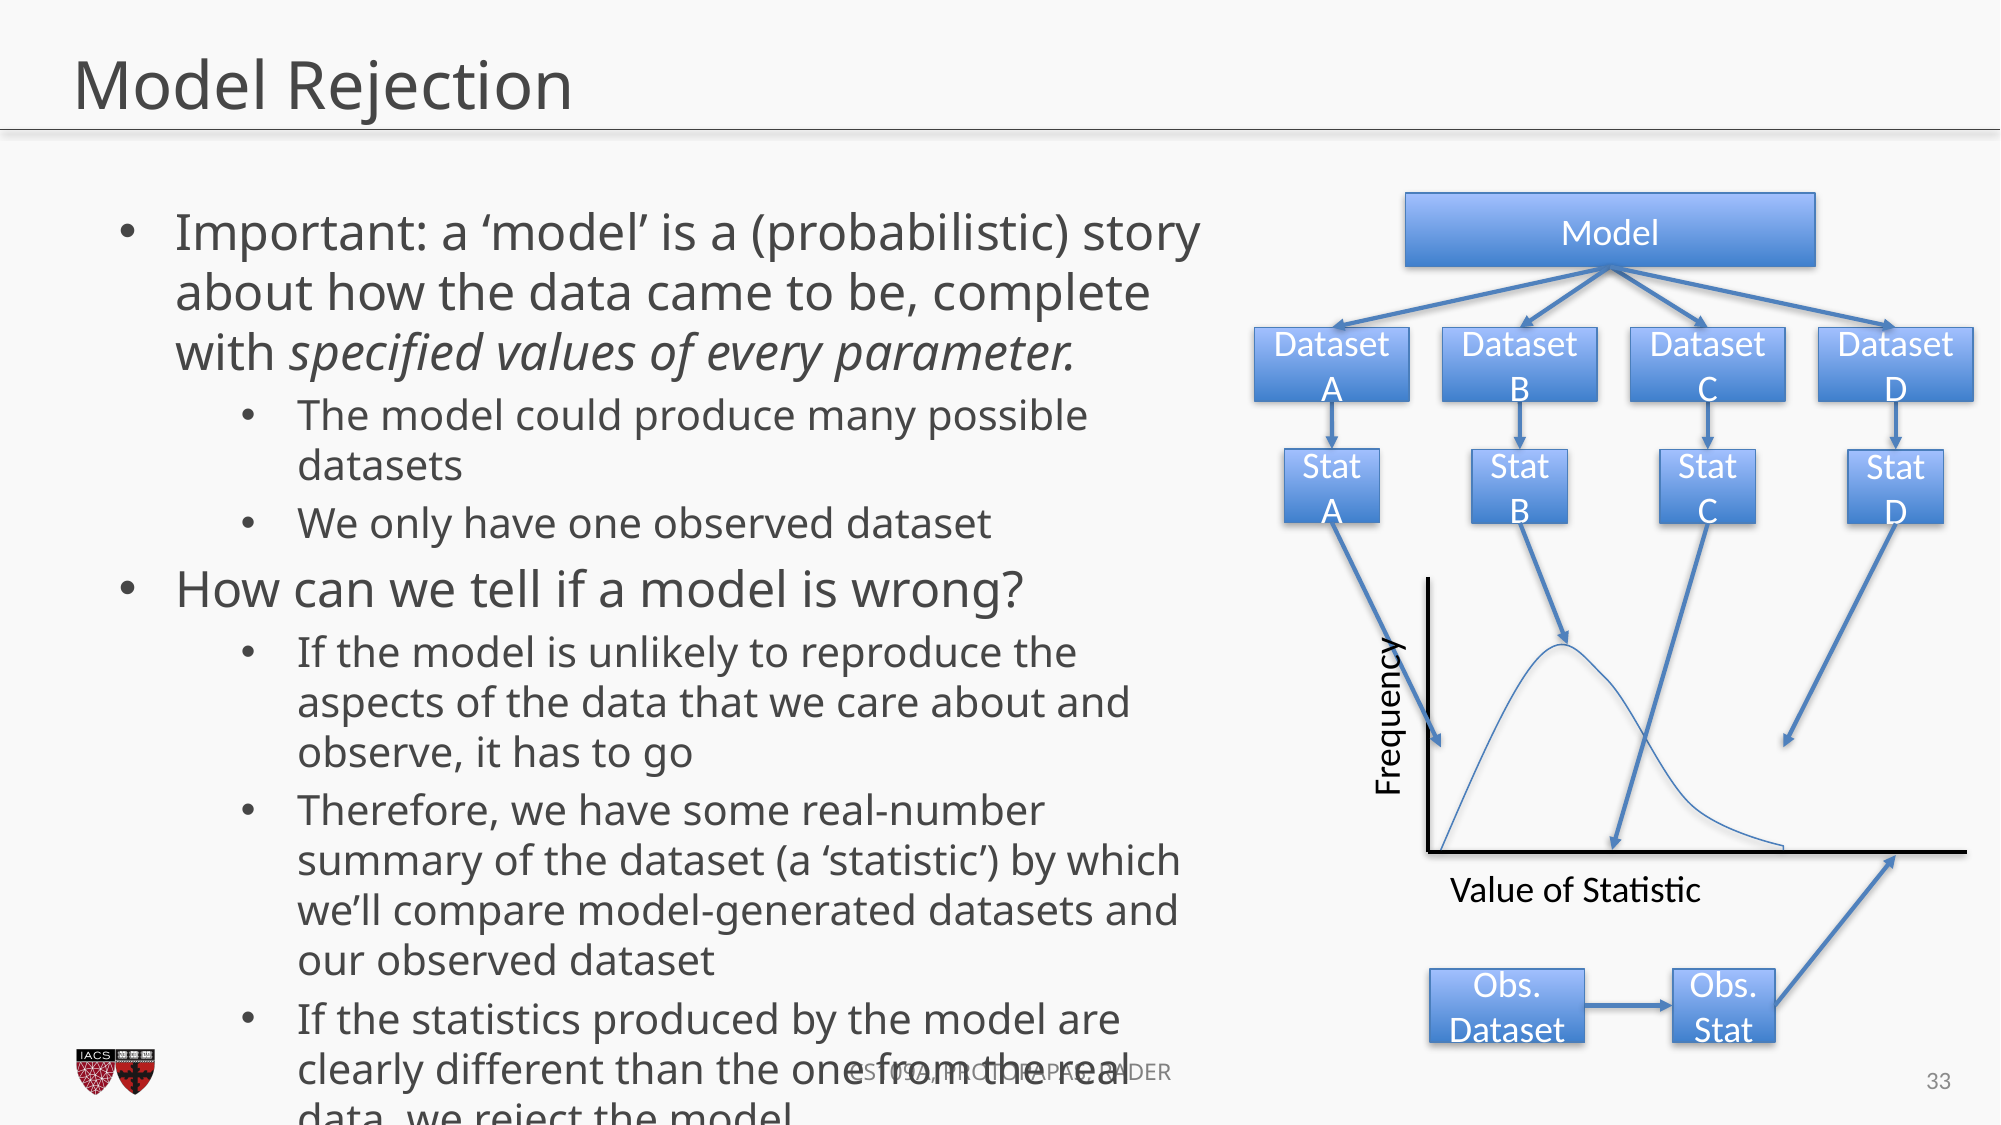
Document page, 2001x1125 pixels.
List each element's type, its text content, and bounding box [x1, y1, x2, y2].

list Important: a ‘model’ is a (probabilistic) story about how the data came to be, complete with specified values of every parameter. The model could produce many possible datasets We only have one observed dataset How can we tell if a model is wrong? If the model is unlikely to reproduce the aspects of the data that we care about and observe, it has to go Therefore, we have some real-number summary of the dataset (a ‘statistic’) by which we’ll compare model-generated datasets and our observed dataset If the statistics produced by the model are clearly different than the one from the real data, we reject the model [104, 193, 1231, 1006]
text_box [1254, 266, 1974, 402]
text_box Obs. Stat [1672, 968, 1776, 1043]
slide_number 33 [1500, 1050, 1967, 1110]
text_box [1331, 522, 1967, 919]
text_box Model [1405, 192, 1816, 265]
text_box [1284, 408, 1944, 524]
picture [75, 1049, 155, 1095]
title Model Rejection [57, 35, 1943, 162]
text_box Obs. Dataset [1429, 968, 1585, 1043]
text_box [1774, 854, 1896, 1006]
